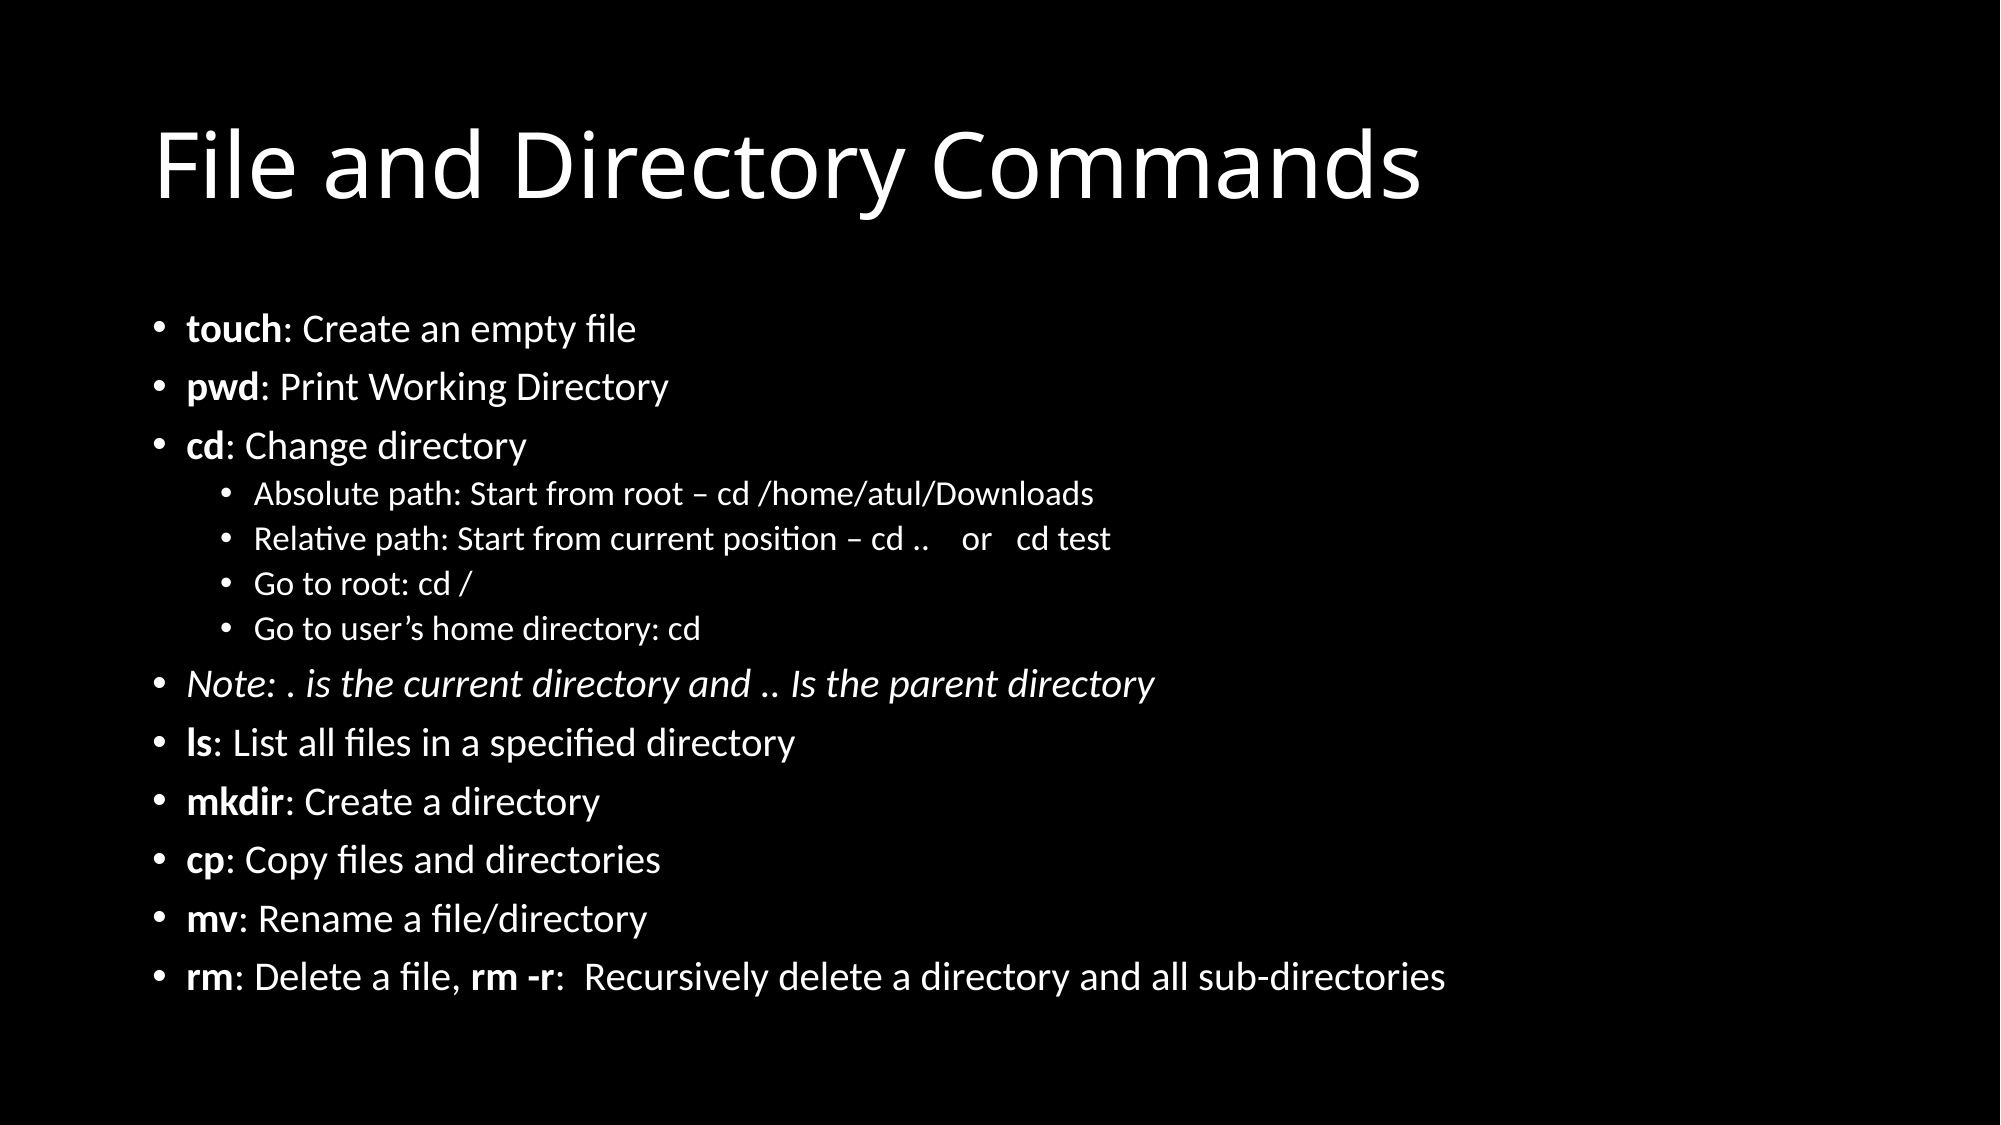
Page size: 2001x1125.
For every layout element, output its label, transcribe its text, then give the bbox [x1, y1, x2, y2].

list touch: Create an empty file pwd: Print Working Directory cd: Change directory Absolute path: Start from root – cd /home/atul/Downloads Relative path: Start from current position – cd .. or cd test Go to root: cd / Go to user’s home directory: cd Note: . is the current directory and .. Is the parent directory ls: List all files in a specified directory mkdir: Create a directory cp: Copy files and directories mv: Rename a file/directory rm: Delete a file, rm -r: Recursively delete a directory and all sub-directories [137, 299, 1863, 1014]
title File and Directory Commands [137, 59, 1863, 278]
